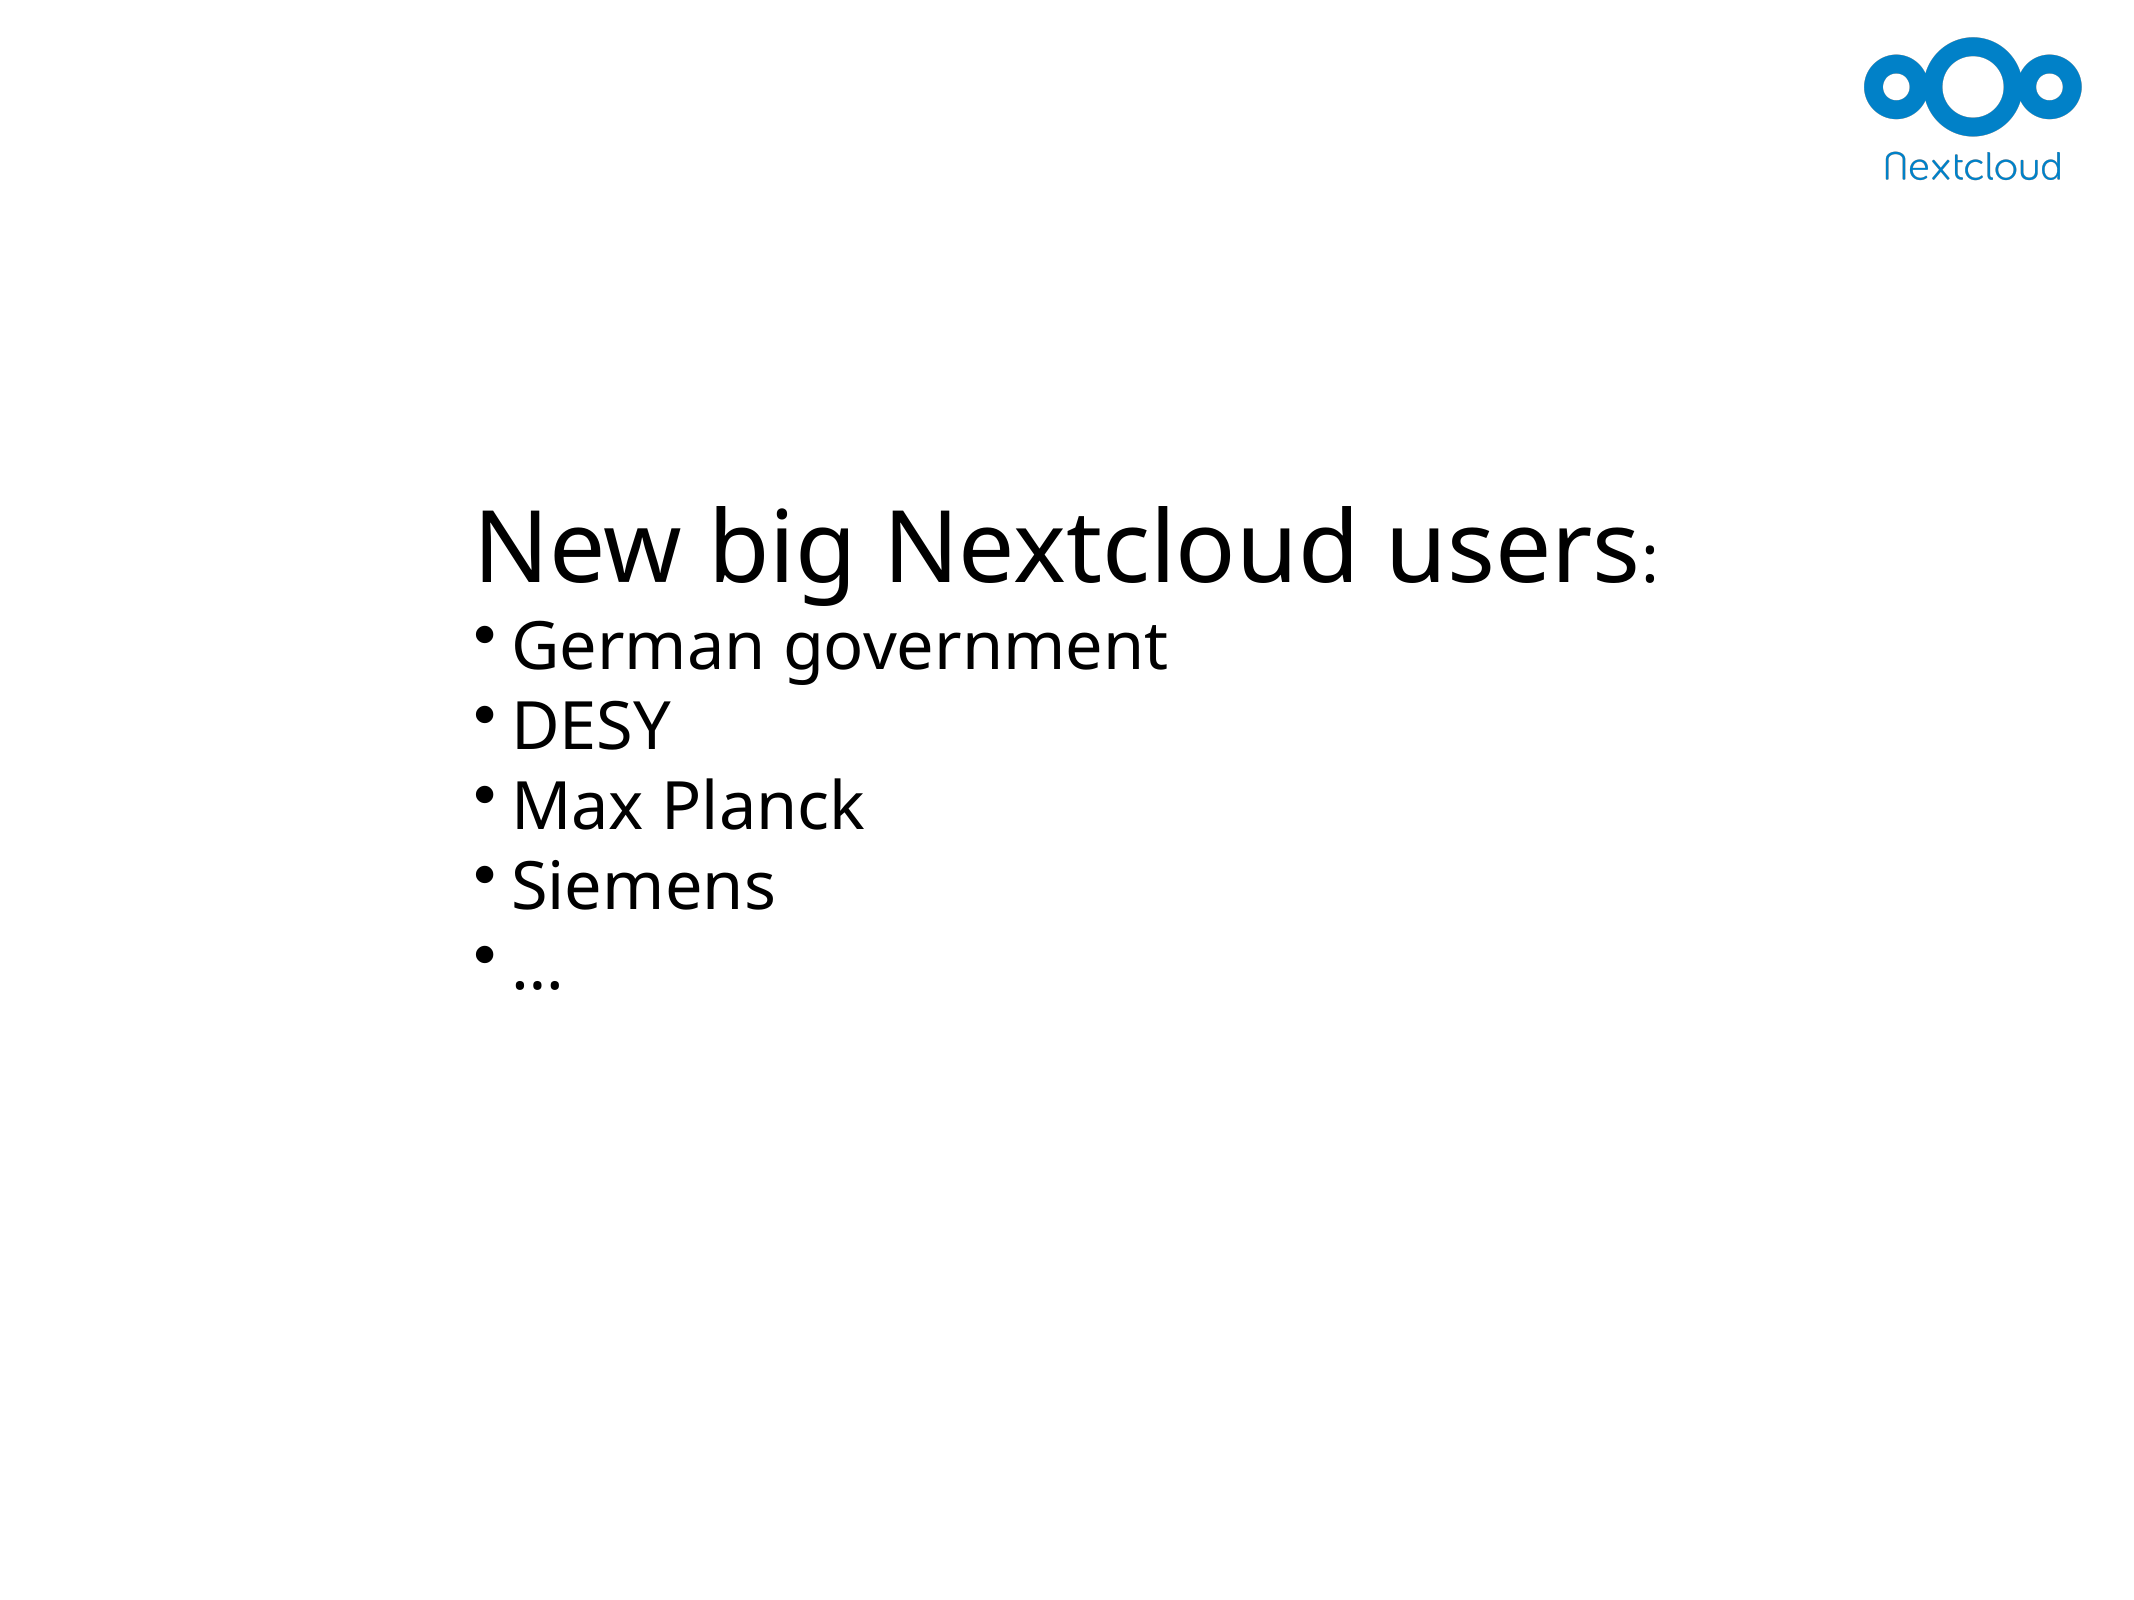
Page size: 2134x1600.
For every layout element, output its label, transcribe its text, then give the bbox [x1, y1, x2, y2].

text_box New big Nextcloud users: German government DESY Max Planck Siemens … [465, 474, 1668, 1011]
picture [1845, 17, 2102, 200]
